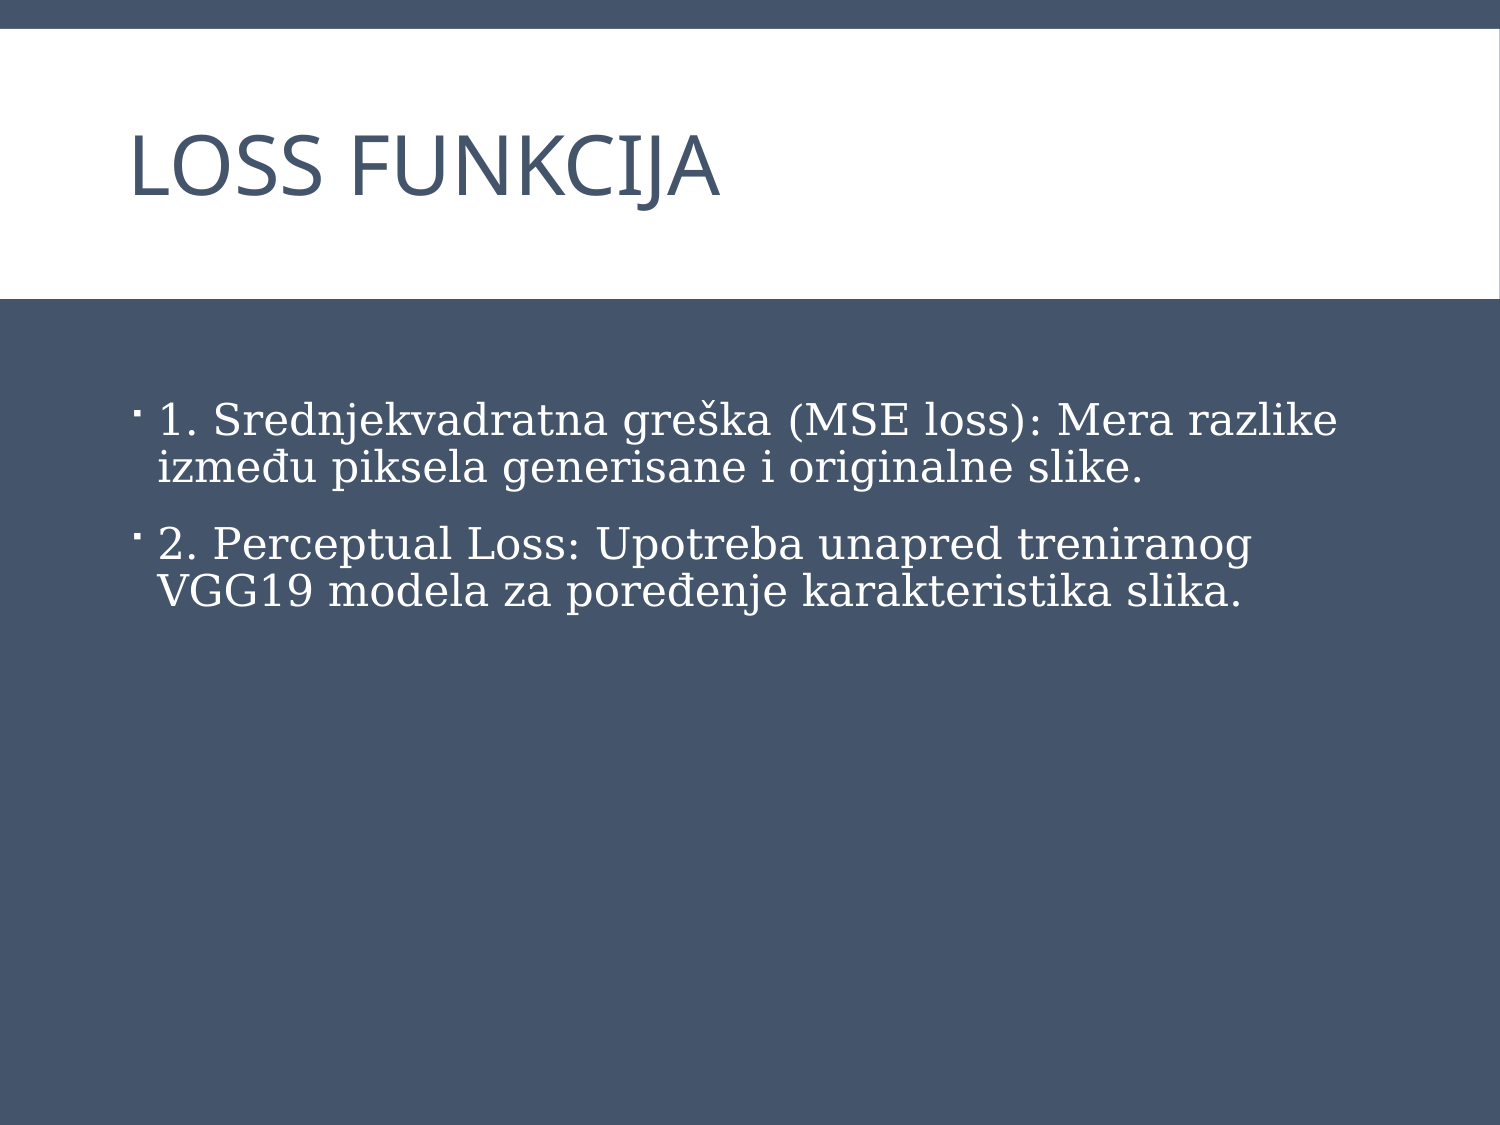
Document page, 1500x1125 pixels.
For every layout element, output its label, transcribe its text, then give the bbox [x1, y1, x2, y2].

title Loss Funkcija [112, 46, 1388, 295]
list 1. Srednjekvadratna greška (MSE loss): Mera razlike između piksela generisane i originalne slike. 2. Perceptual Loss: Upotreba unapred treniranog VGG19 modela za poređenje karakteristika slika. [112, 390, 1388, 1081]
